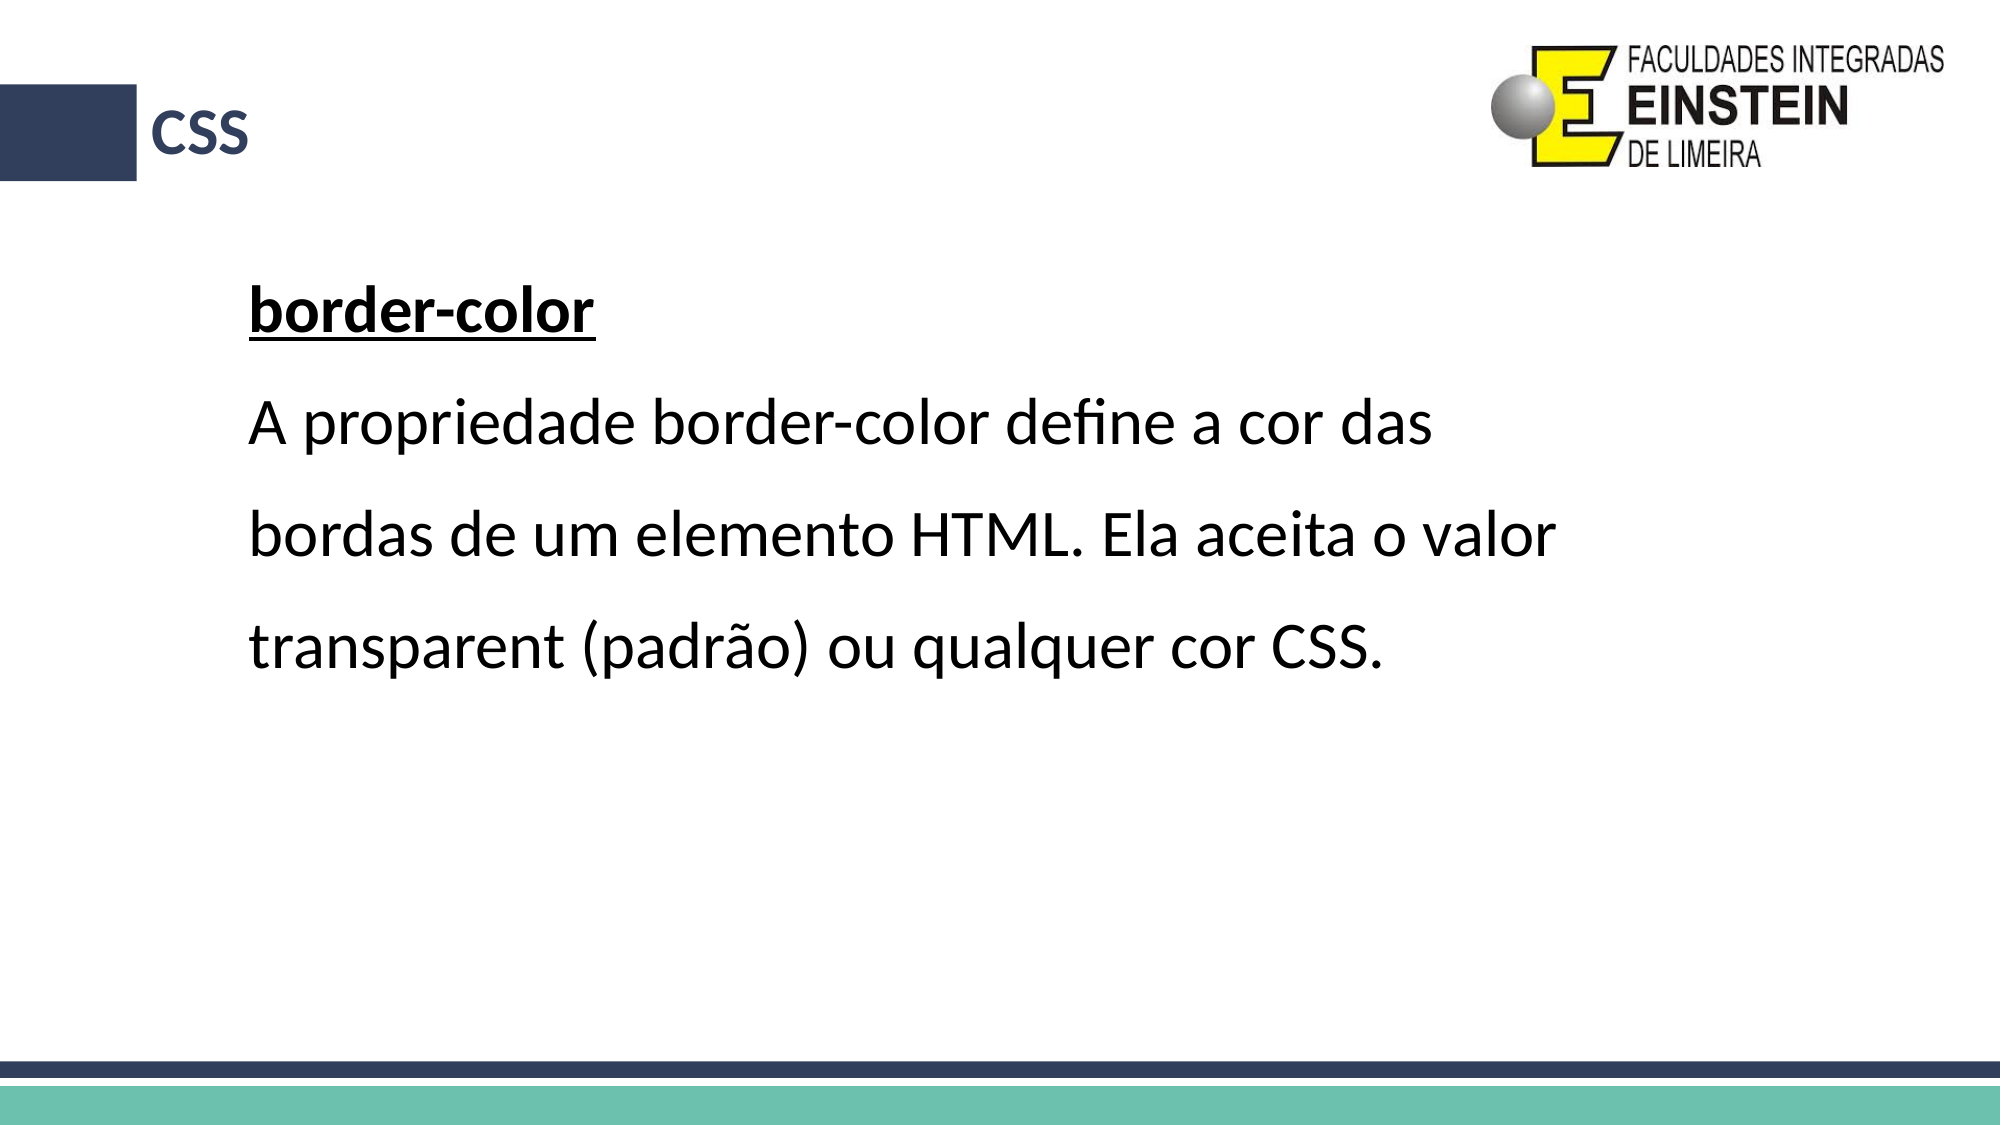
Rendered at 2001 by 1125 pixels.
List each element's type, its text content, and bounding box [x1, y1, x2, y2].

list border-color A propriedade border-color define a cor das bordas de um elemento HTML. Ela aceita o valor transparent (padrão) ou qualquer cor CSS. [233, 247, 1863, 988]
picture [1491, 45, 1944, 167]
title CSS [136, 53, 1862, 212]
